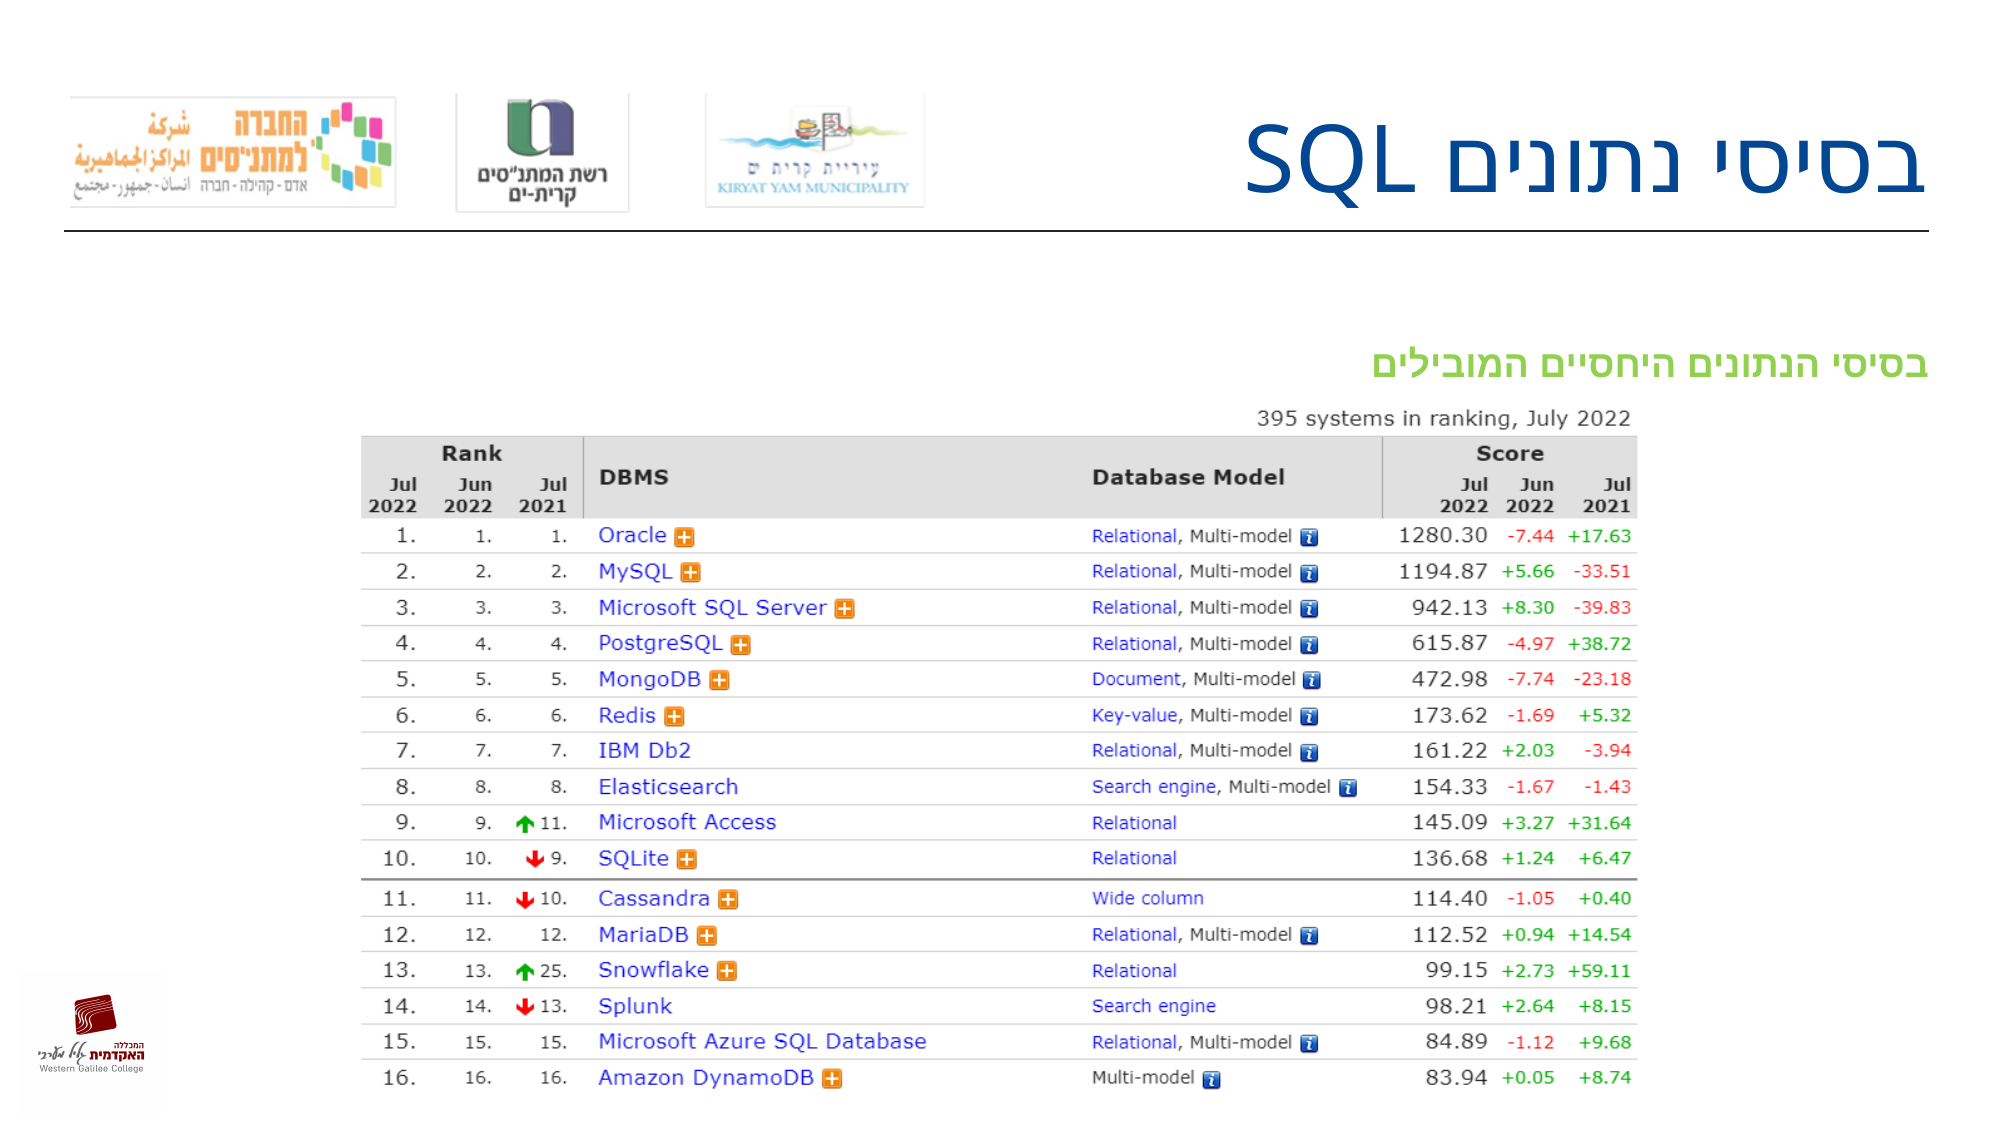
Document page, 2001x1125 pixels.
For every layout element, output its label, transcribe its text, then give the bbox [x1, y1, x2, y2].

picture [70, 93, 925, 213]
picture [350, 392, 1650, 1095]
text_box בסיסי הנתונים היחסיים המובילים [924, 309, 1930, 1043]
title בסיסי נתונים SQL [64, 55, 1930, 221]
picture [18, 970, 164, 1116]
